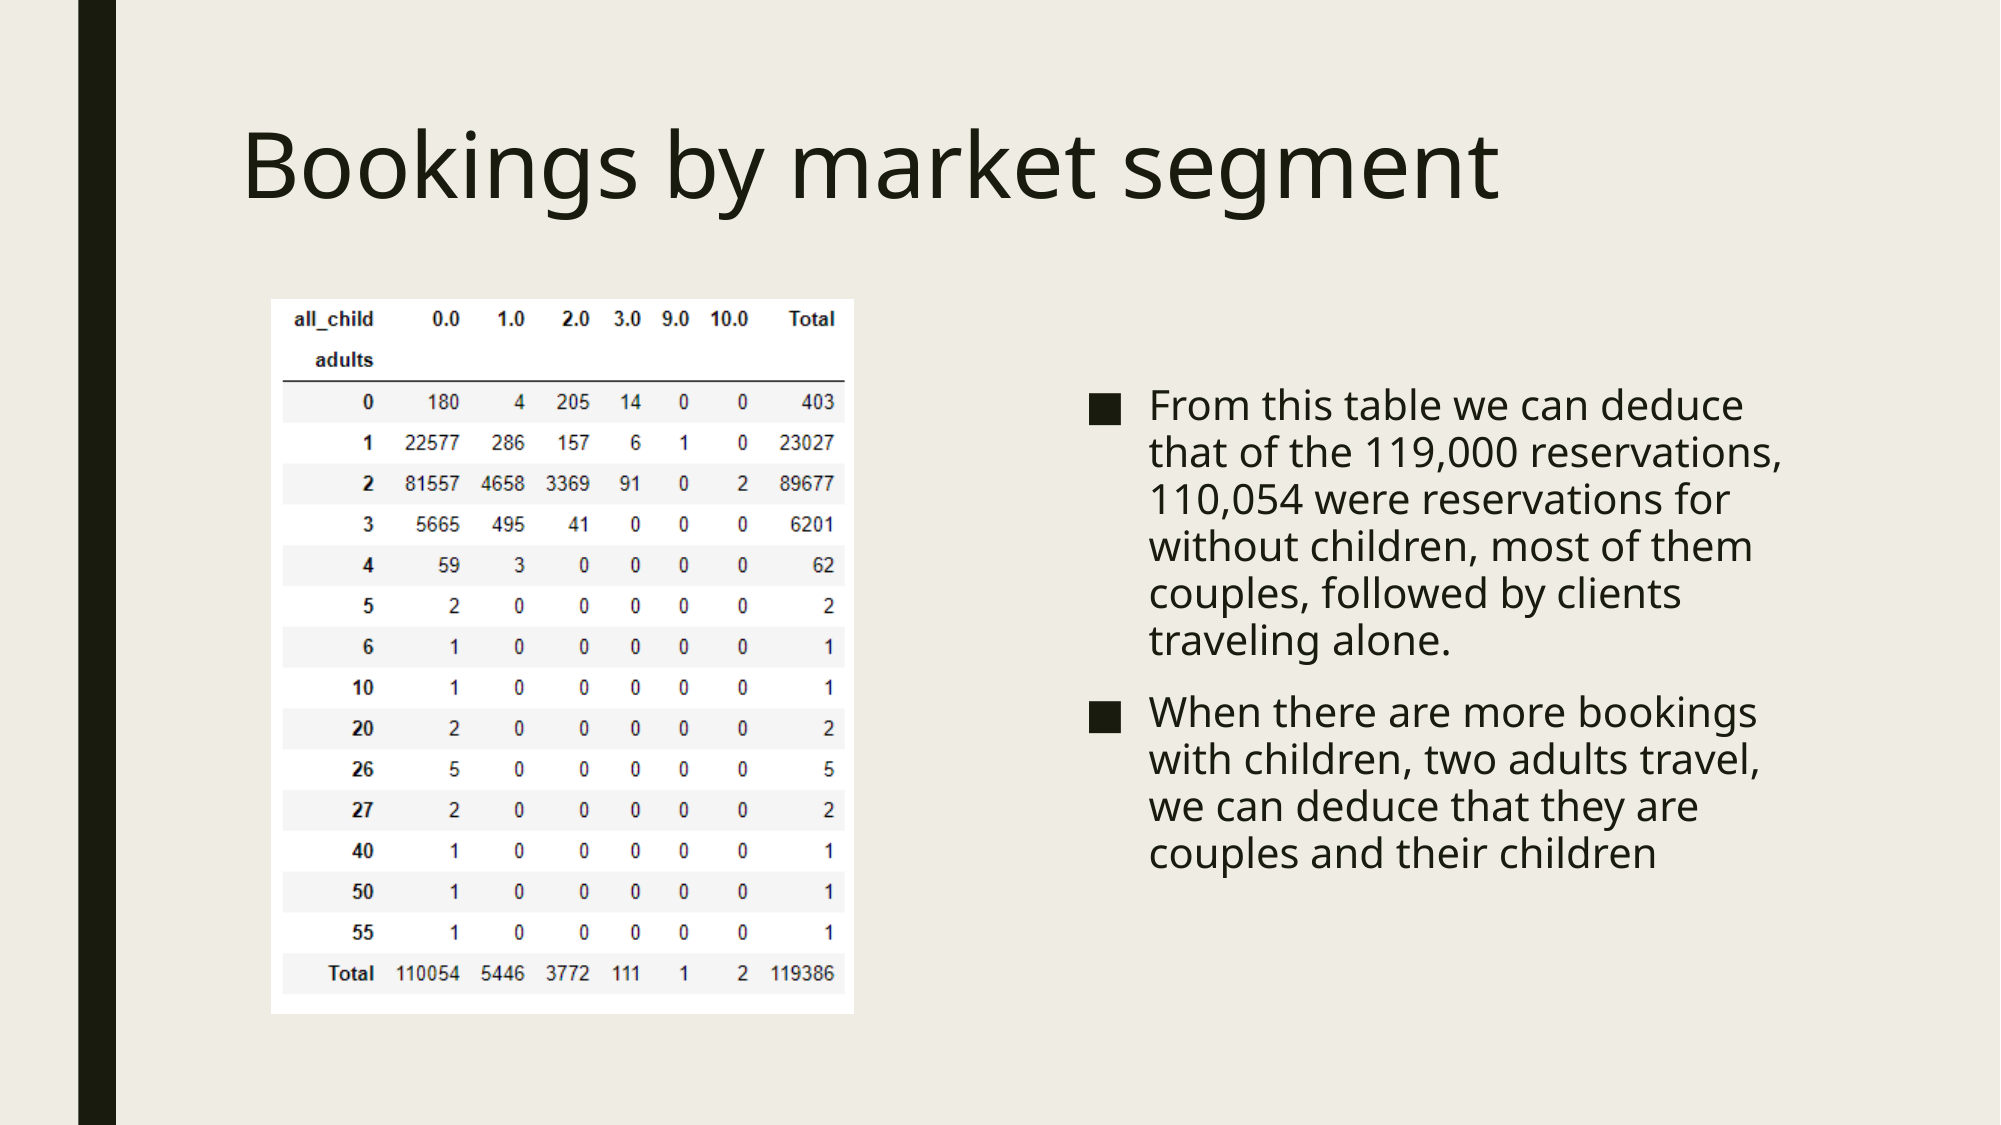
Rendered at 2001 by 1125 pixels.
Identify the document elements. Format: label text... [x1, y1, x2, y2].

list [271, 299, 854, 1014]
title Bookings by market segment [225, 112, 1800, 357]
list From this table we can deduce that of the 119,000 reservations, 110,054 were reservations for without children, most of them couples, followed by clients traveling alone. When there are more bookings with children, two adults travel, we can deduce that they are couples and their children [1070, 375, 1801, 963]
